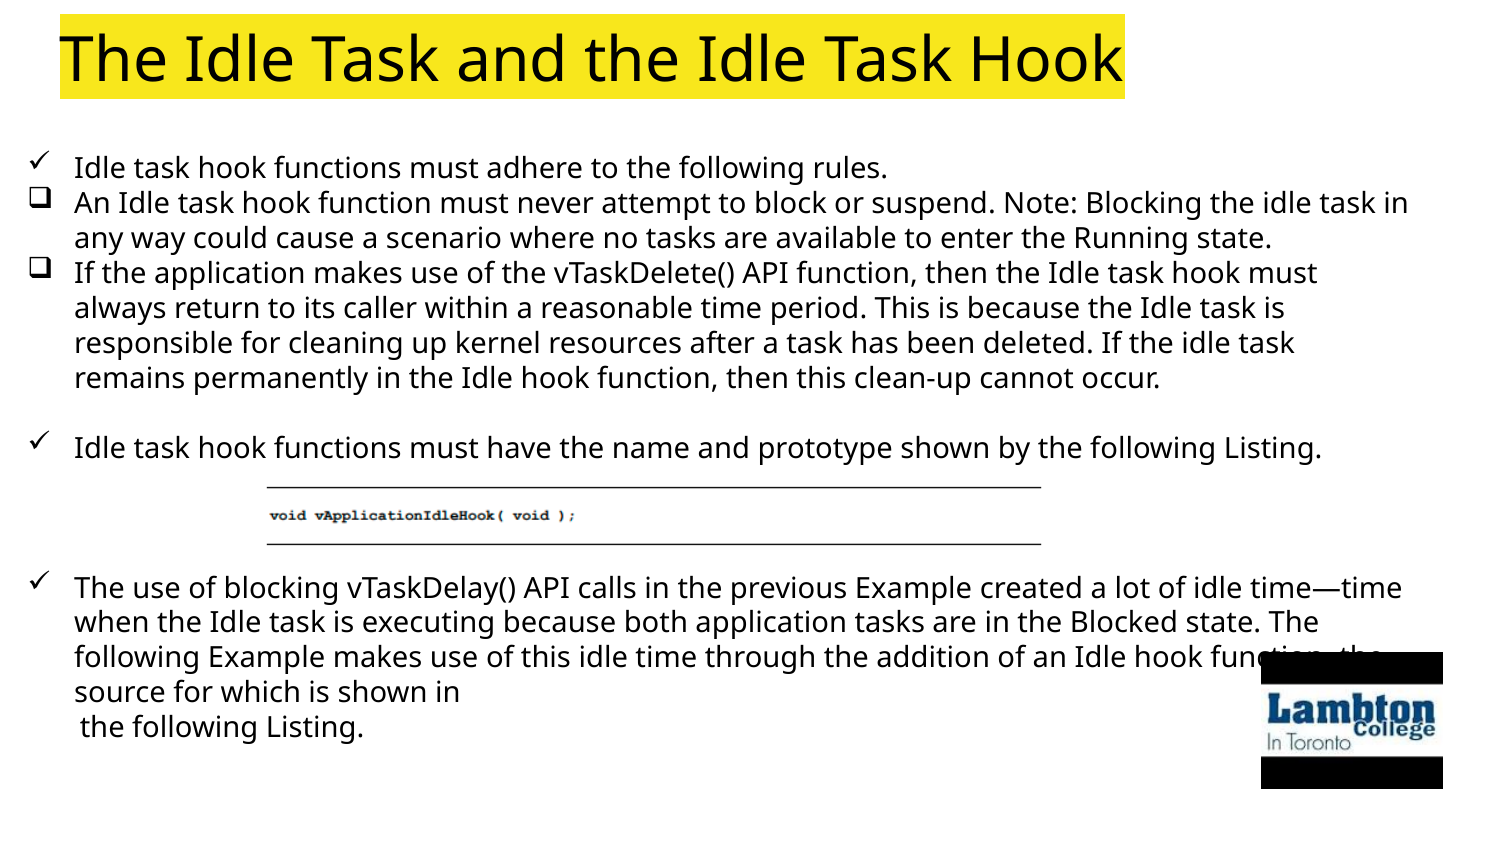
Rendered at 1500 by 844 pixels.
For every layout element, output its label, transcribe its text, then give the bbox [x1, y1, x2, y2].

text_box Idle task hook functions must adhere to the following rules. An Idle task hook function must never attempt to block or suspend. Note: Blocking the idle task in any way could cause a scenario where no tasks are available to enter the Running state. If the application makes use of the vTaskDelete() API function, then the Idle task hook must always return to its caller within a reasonable time period. This is because the Idle task is responsible for cleaning up kernel resources after a task has been deleted. If the idle task remains permanently in the Idle hook function, then this clean-up cannot occur. Idle task hook functions must have the name and prototype shown by the following Listing. The use of blocking vTaskDelay() API calls in the previous Example created a lot of idle time—time when the Idle task is executing because both application tasks are in the Blocked state. The following Example makes use of this idle time through the addition of an Idle hook function, the source for which is shown in the following Listing. [12, 134, 1425, 811]
text_box The Idle Task and the Idle Task Hook [45, 3, 1443, 176]
picture [262, 477, 1051, 554]
picture [1261, 652, 1443, 790]
